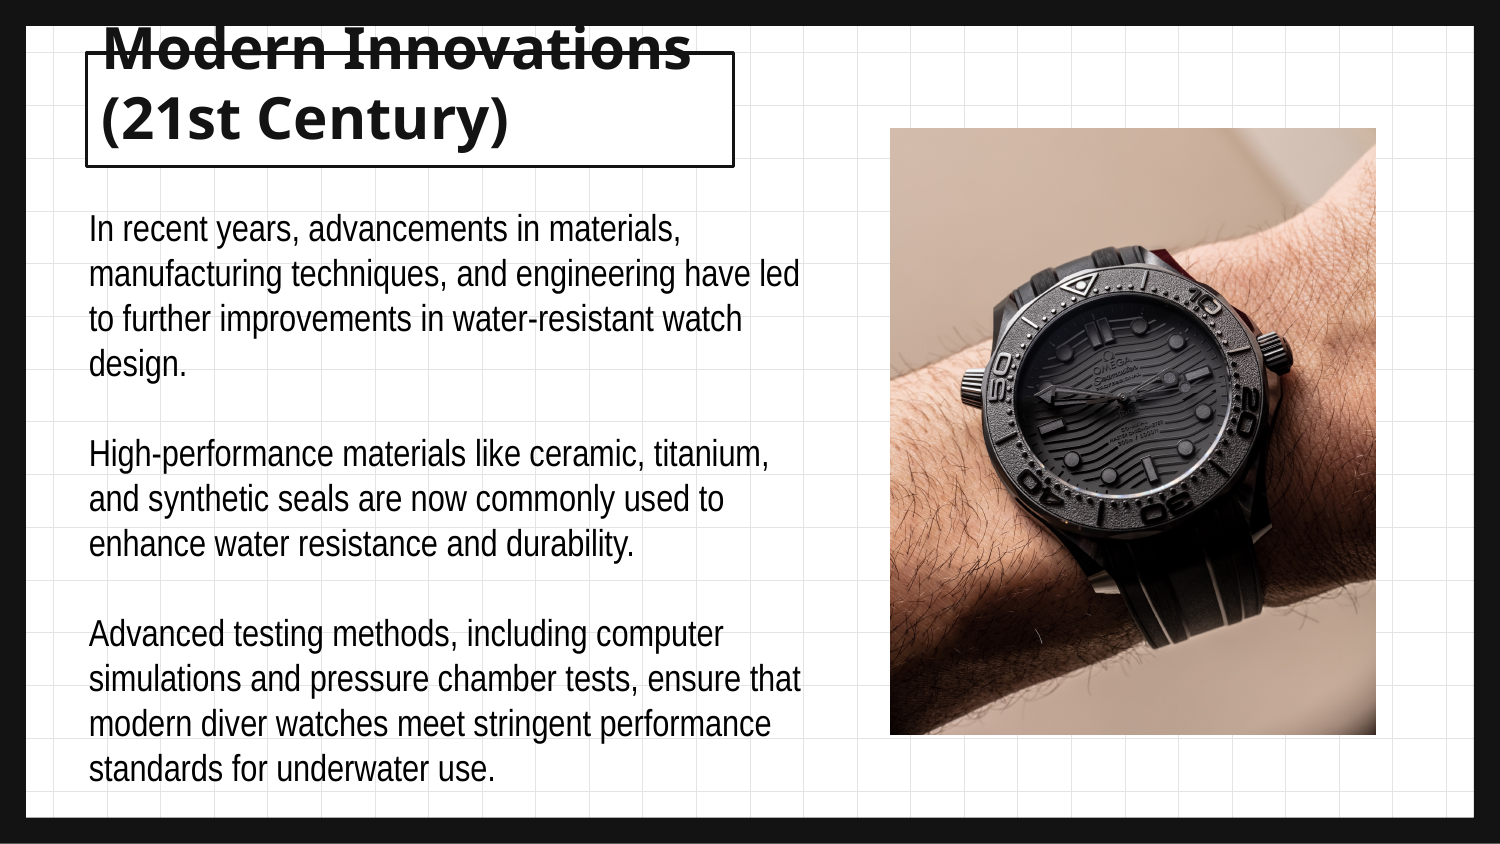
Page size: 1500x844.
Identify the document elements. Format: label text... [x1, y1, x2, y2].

text_box In recent years, advancements in materials, manufacturing techniques, and engineering have led to further improvements in water-resistant watch design. High-performance materials like ceramic, titanium, and synthetic seals are now commonly used to enhance water resistance and durability. Advanced testing methods, including computer simulations and pressure chamber tests, ensure that modern diver watches meet stringent performance standards for underwater use. [74, 196, 825, 797]
picture [890, 128, 1376, 735]
subtitle Modern Innovations (21st Century) [85, 51, 735, 168]
